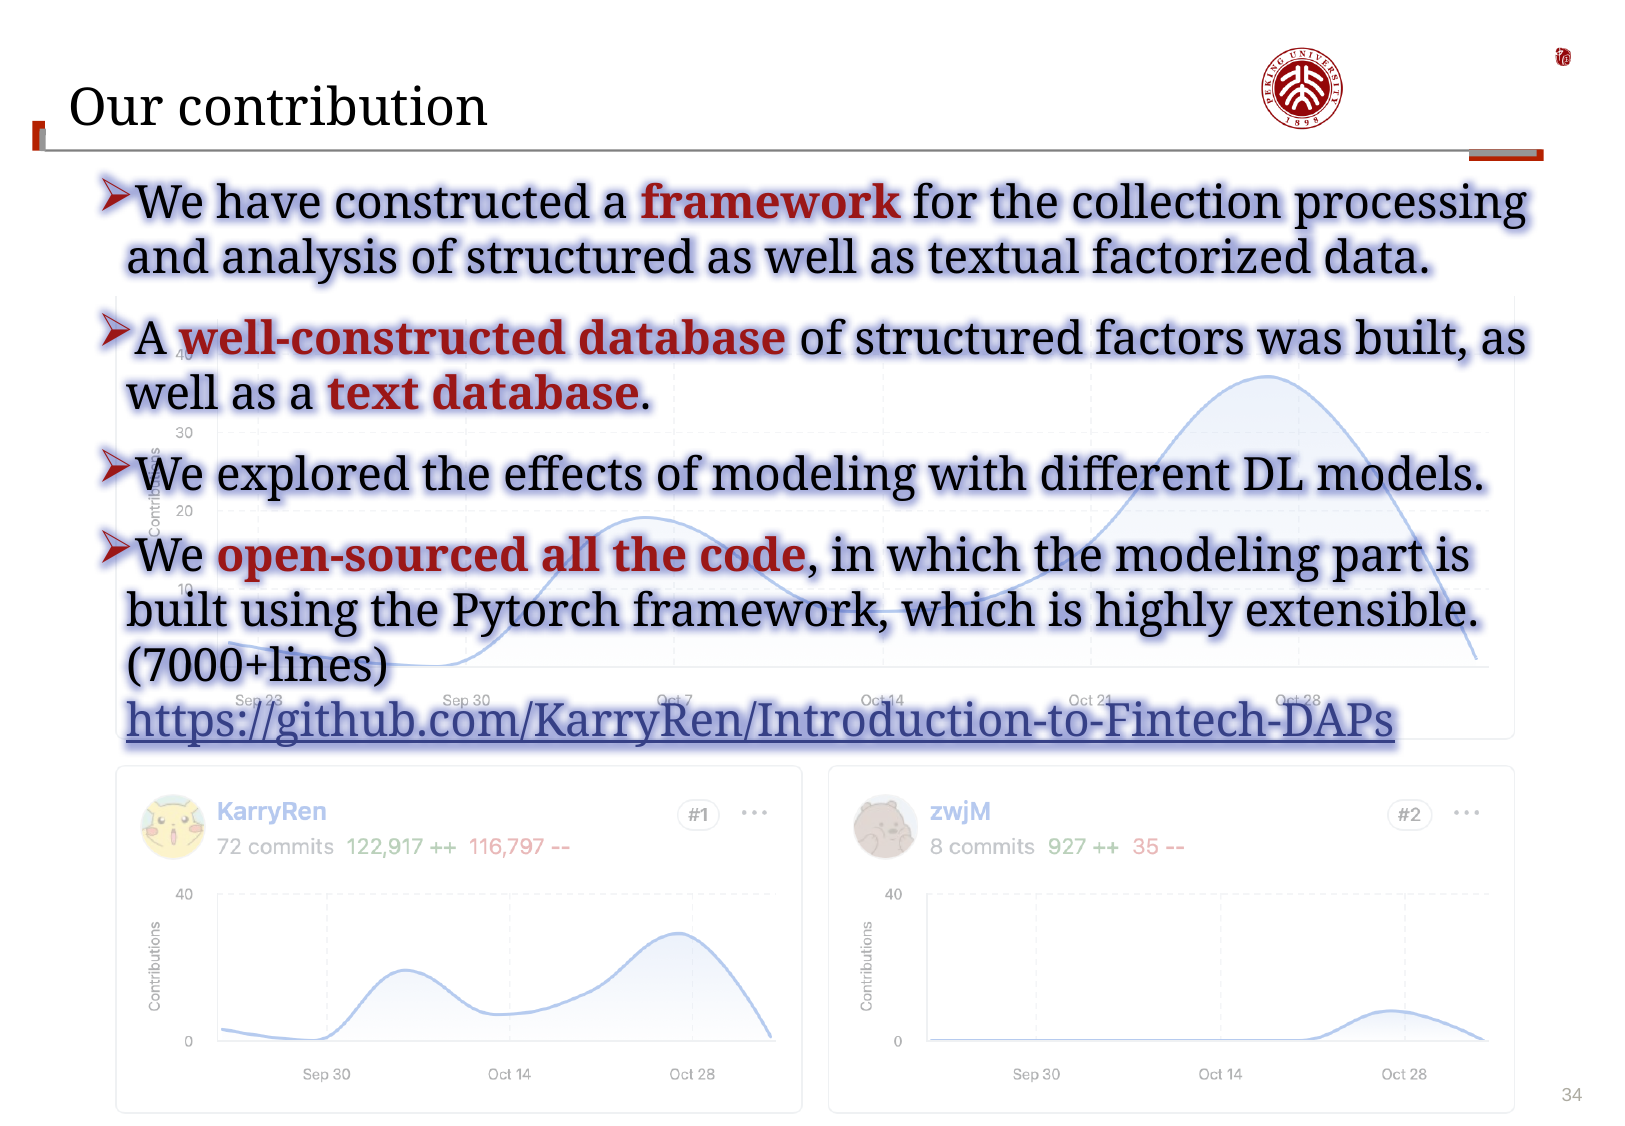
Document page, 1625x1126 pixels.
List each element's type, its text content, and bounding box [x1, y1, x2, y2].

picture [92, 296, 1532, 1126]
text_box We have constructed a framework for the collection processing and analysis of structured as well as textual factorized data. A well-constructed database of structured factors was built, as well as a text database. We explored the effects of modeling with different DL models. We open-sourced all the code, in which the modeling part is built using the Pytorch framework, which is highly extensible. (7000+lines) https://github.com/KarryRen/Introduction-to-Fintech-DAPs [51, 173, 1573, 753]
picture [1259, 31, 1581, 141]
title Our contribution [67, 60, 1256, 150]
